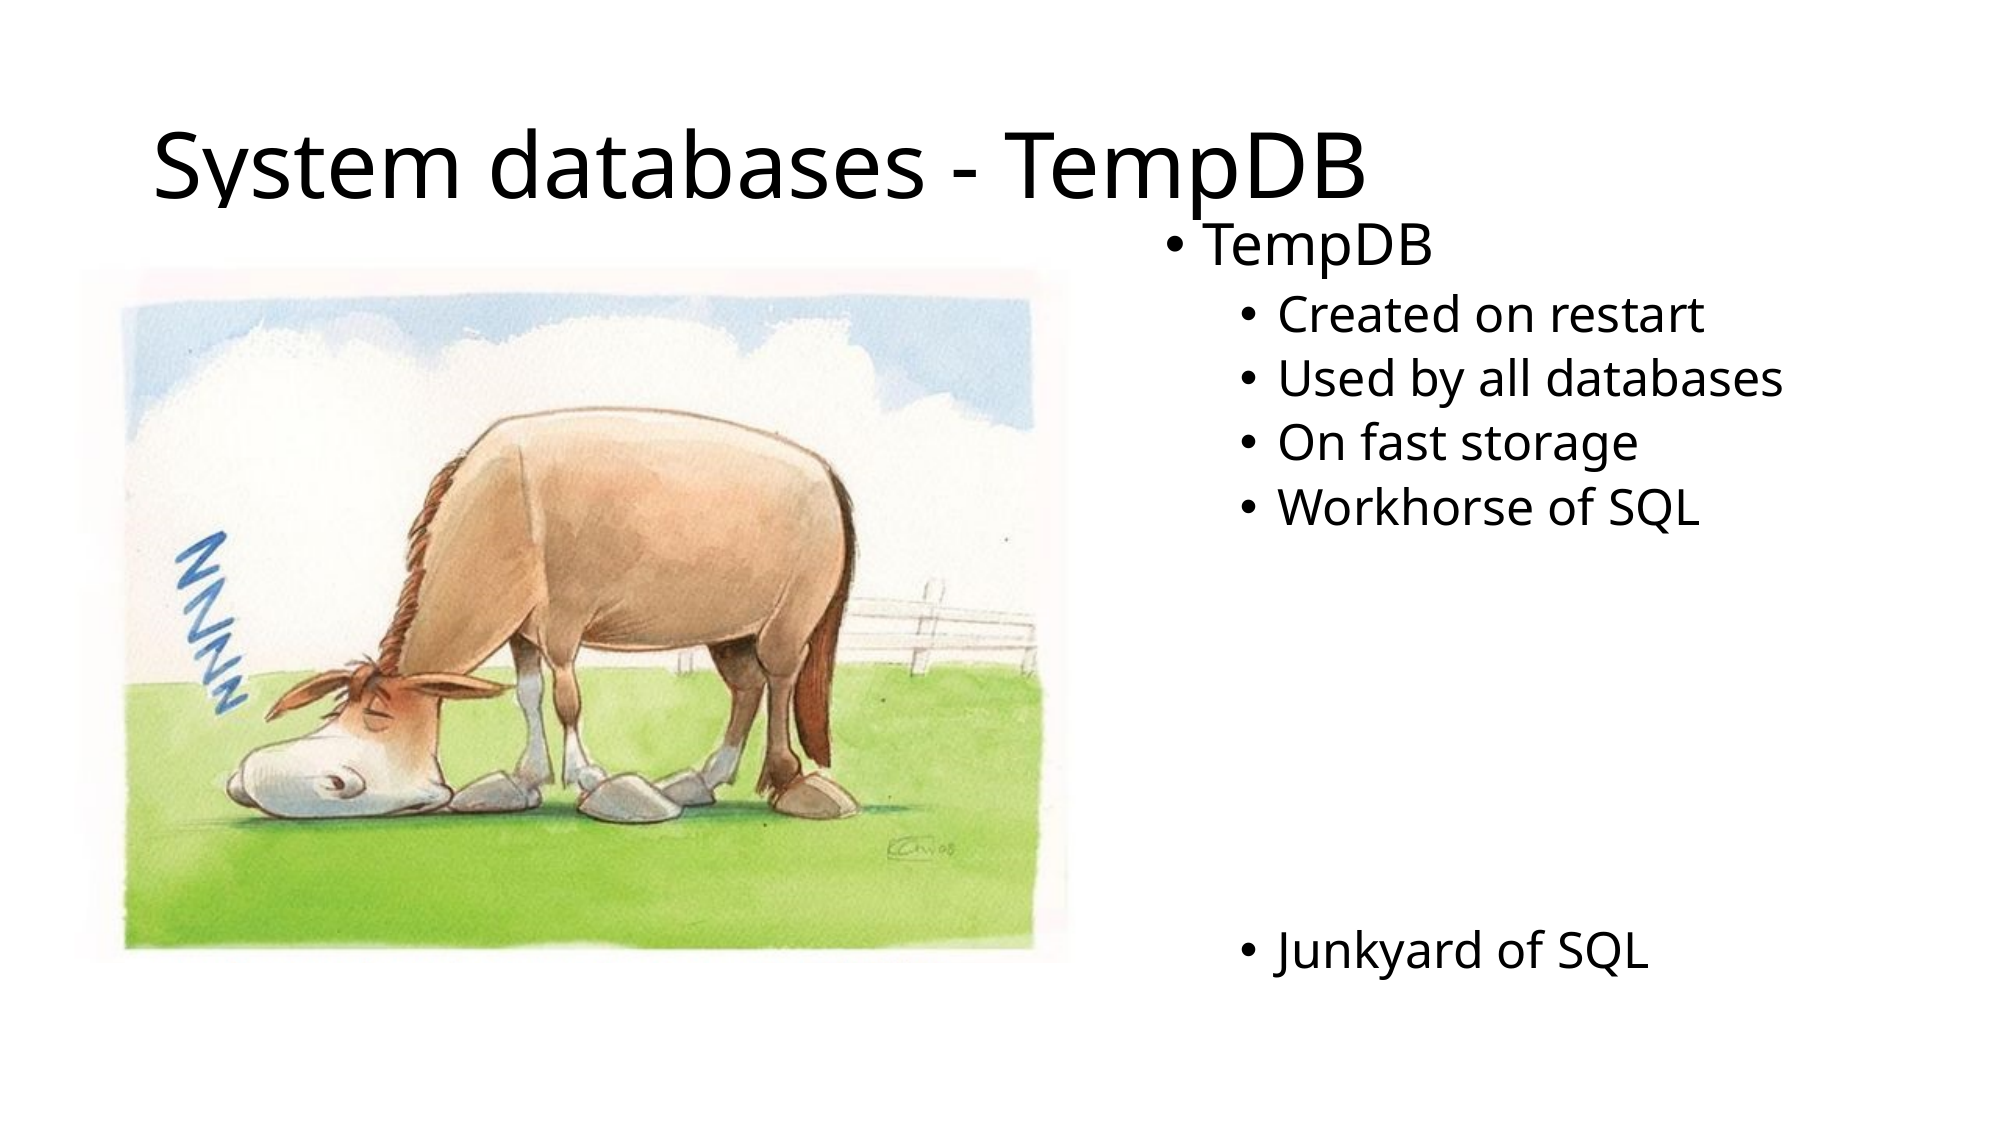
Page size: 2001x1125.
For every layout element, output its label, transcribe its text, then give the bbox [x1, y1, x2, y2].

title System databases - TempDB [137, 59, 1863, 208]
picture [0, 207, 1151, 964]
list TempDB Created on restart Used by all databases On fast storage Workhorse of SQL Junkyard of SQL [1149, 208, 1900, 1083]
